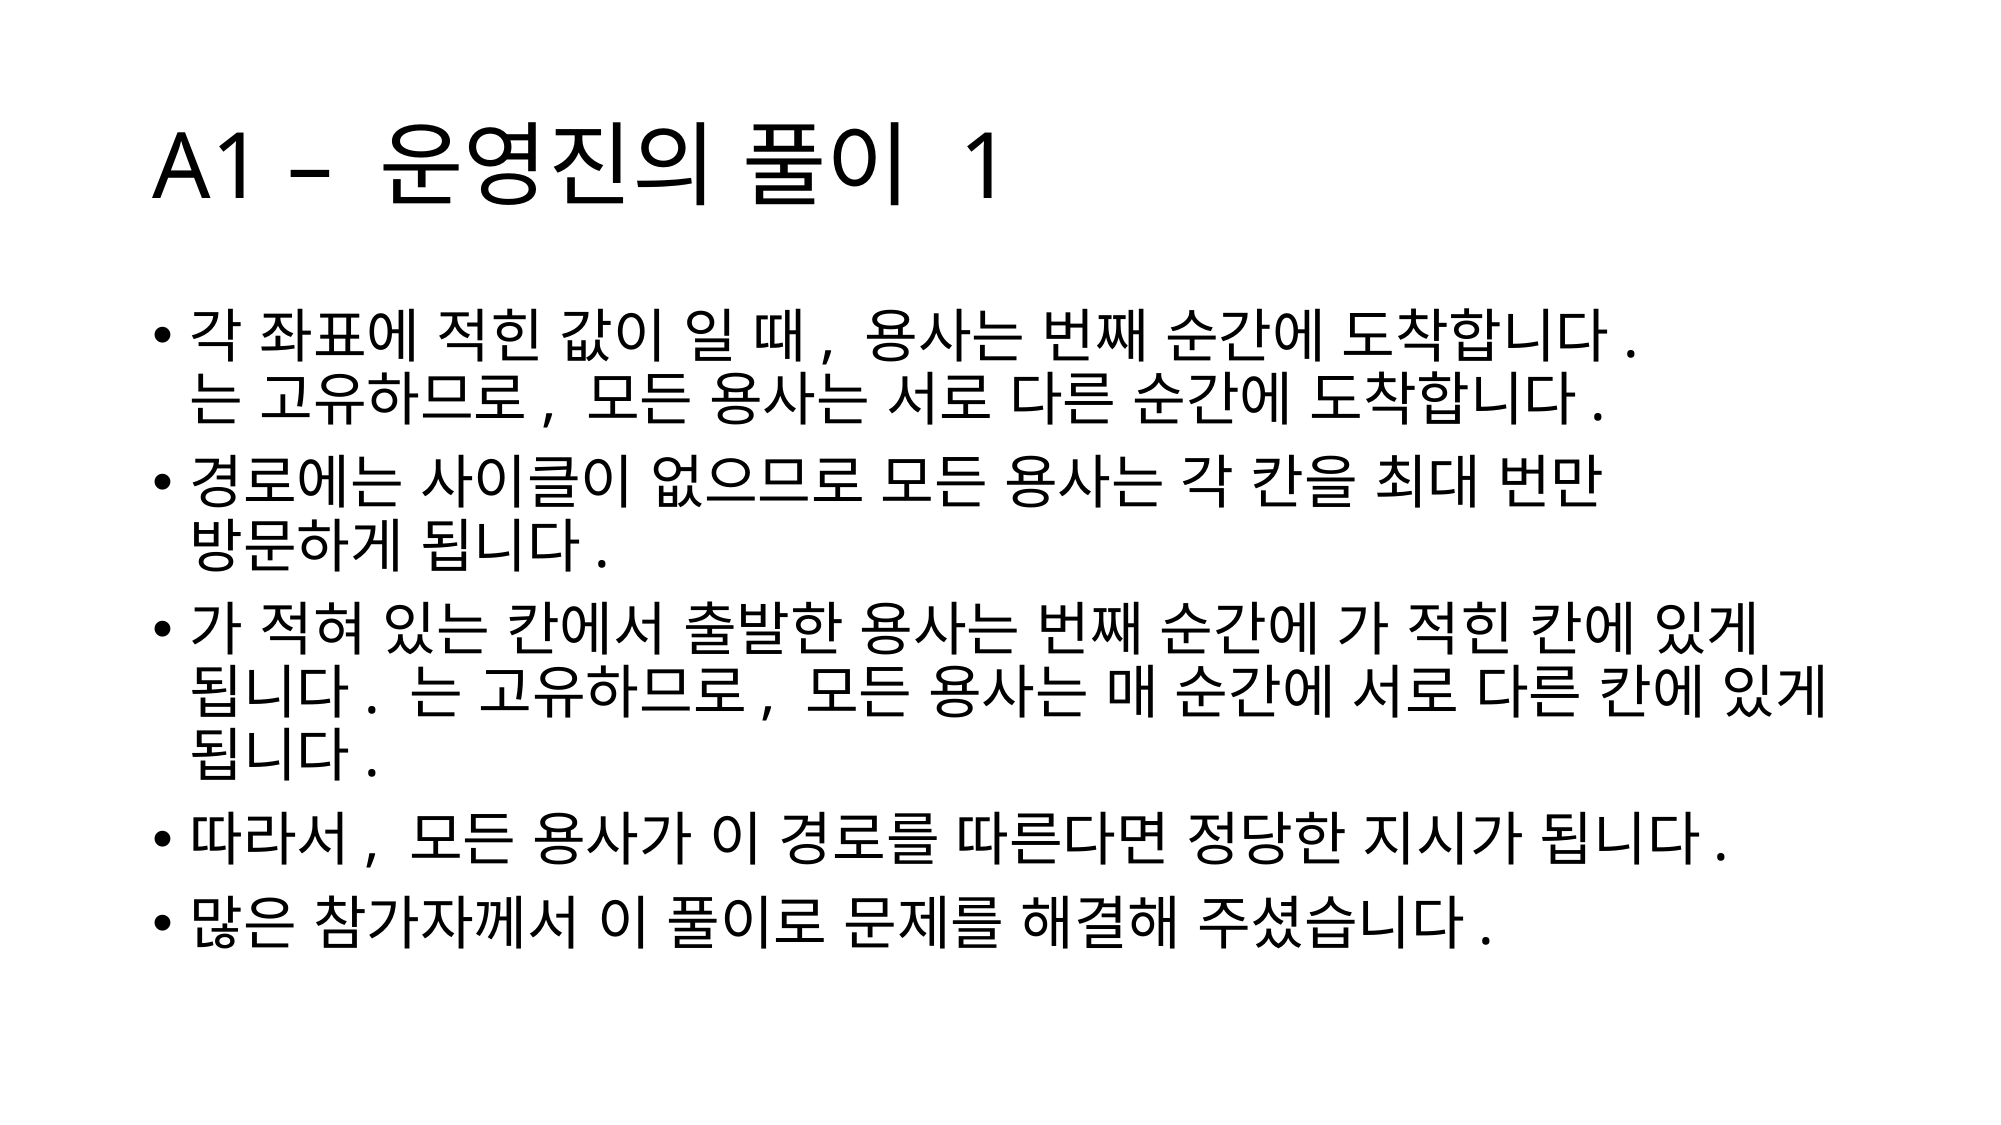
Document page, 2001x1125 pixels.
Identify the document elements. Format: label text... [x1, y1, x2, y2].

title A1 – 운영진의 풀이 1 [137, 59, 1863, 278]
